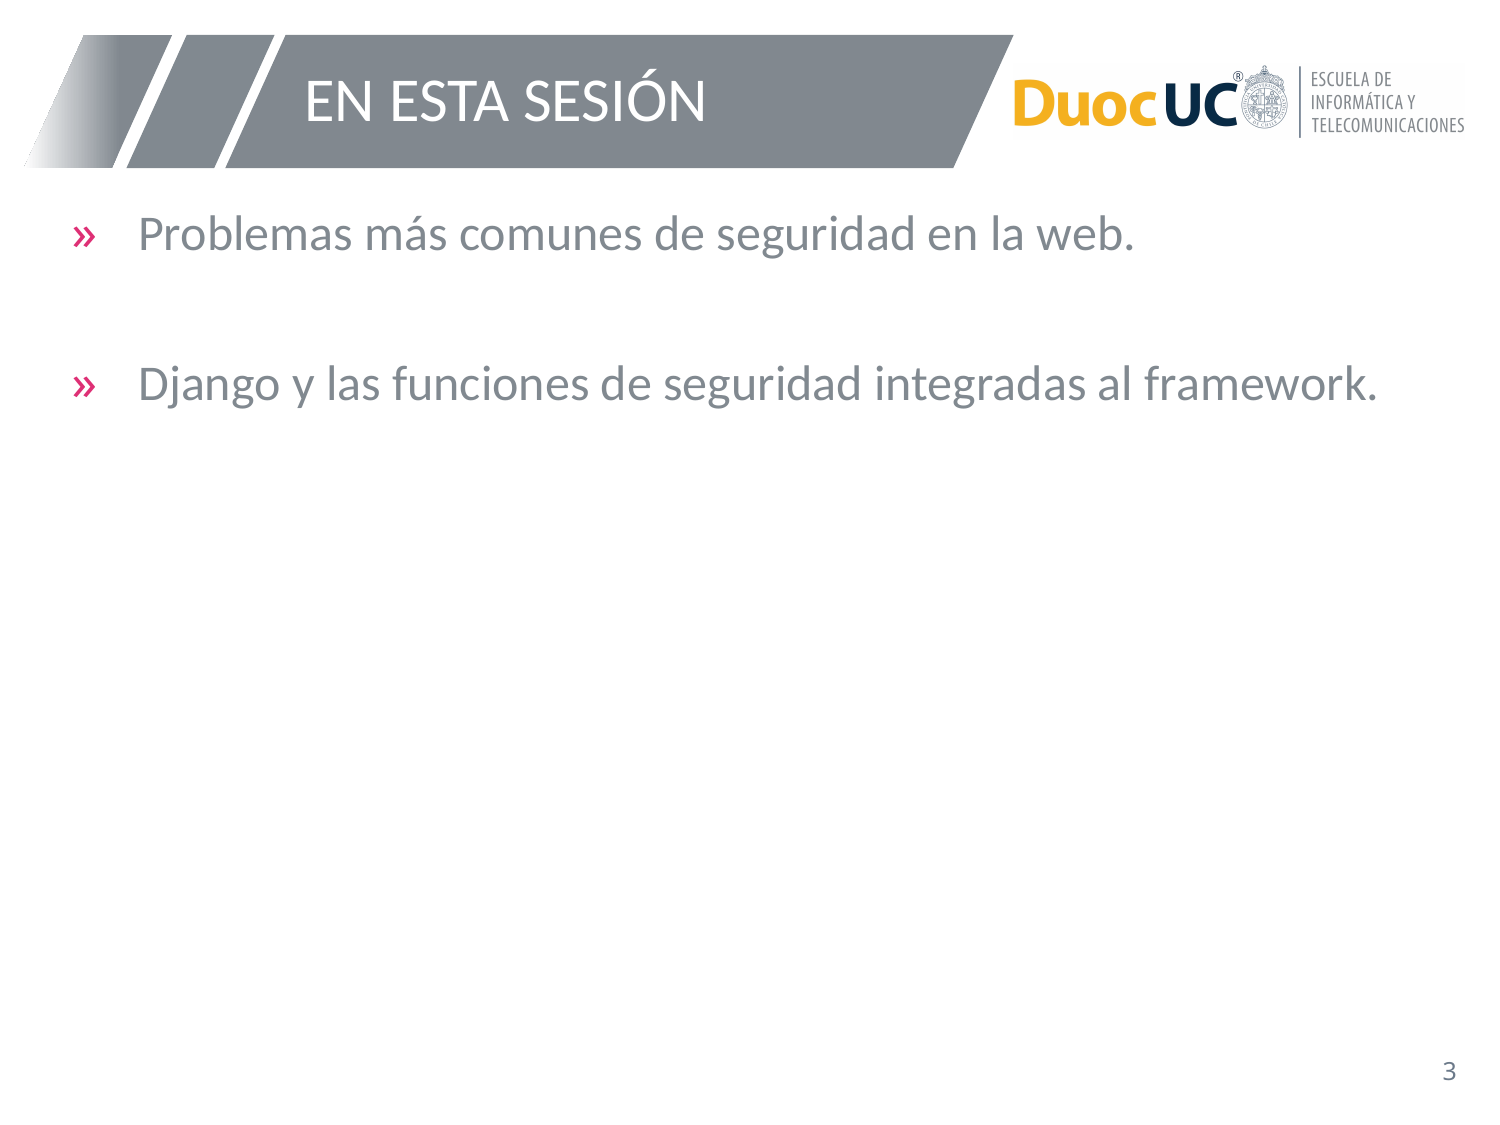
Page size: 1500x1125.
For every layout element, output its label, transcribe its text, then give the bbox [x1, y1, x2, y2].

picture [1013, 63, 1465, 140]
title EN ESTA SESIÓN [289, 34, 993, 169]
list Problemas más comunes de seguridad en la web. Django y las funciones de seguridad integradas al framework. [48, 199, 1452, 1043]
